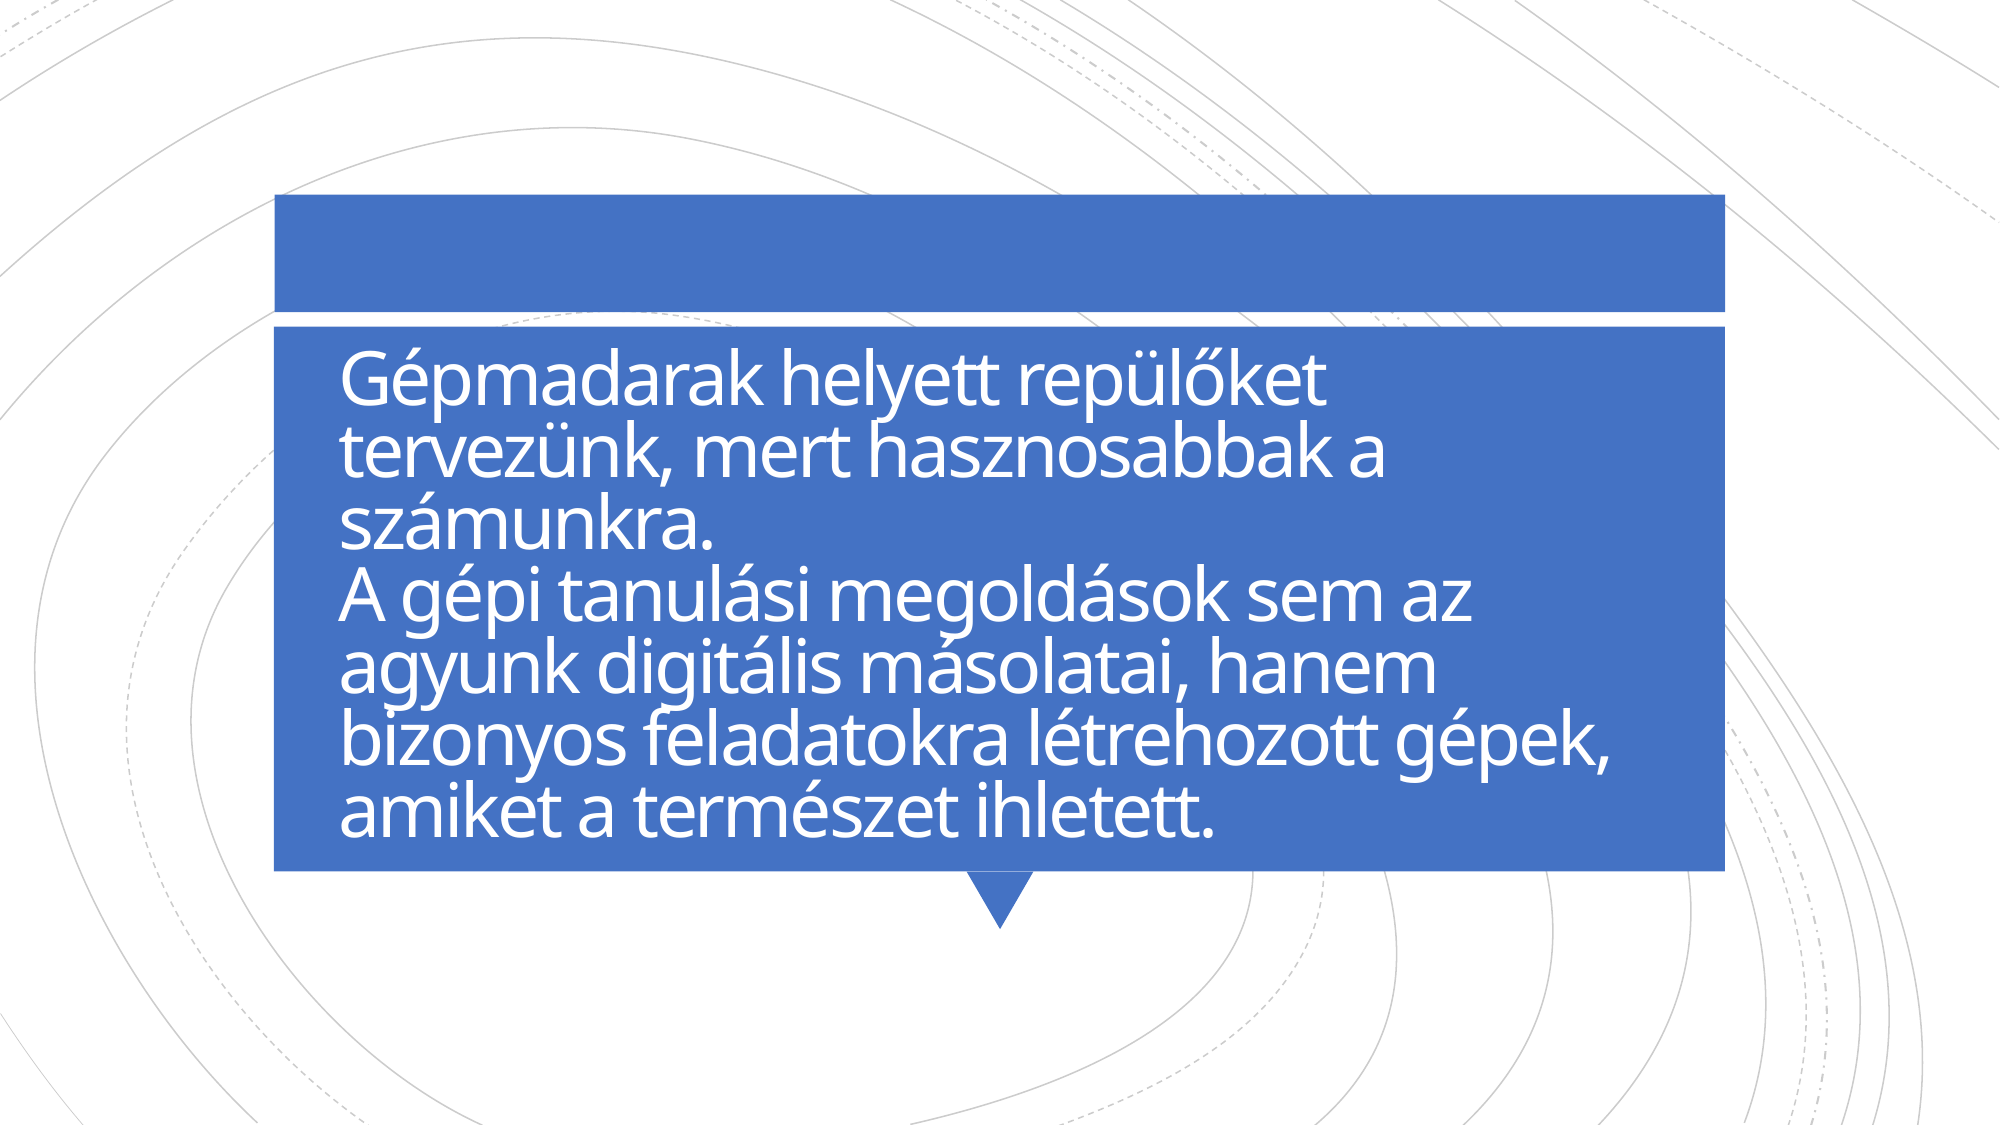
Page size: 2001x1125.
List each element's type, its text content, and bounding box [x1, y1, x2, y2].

title Gépmadarak helyett repülőket tervezünk, mert hasznosabbak a számunkra. A gépi tanulási megoldások sem az agyunk digitális másolatai, hanem bizonyos feladatokra létrehozott gépek, amiket a természet ihletett. [323, 340, 1677, 852]
